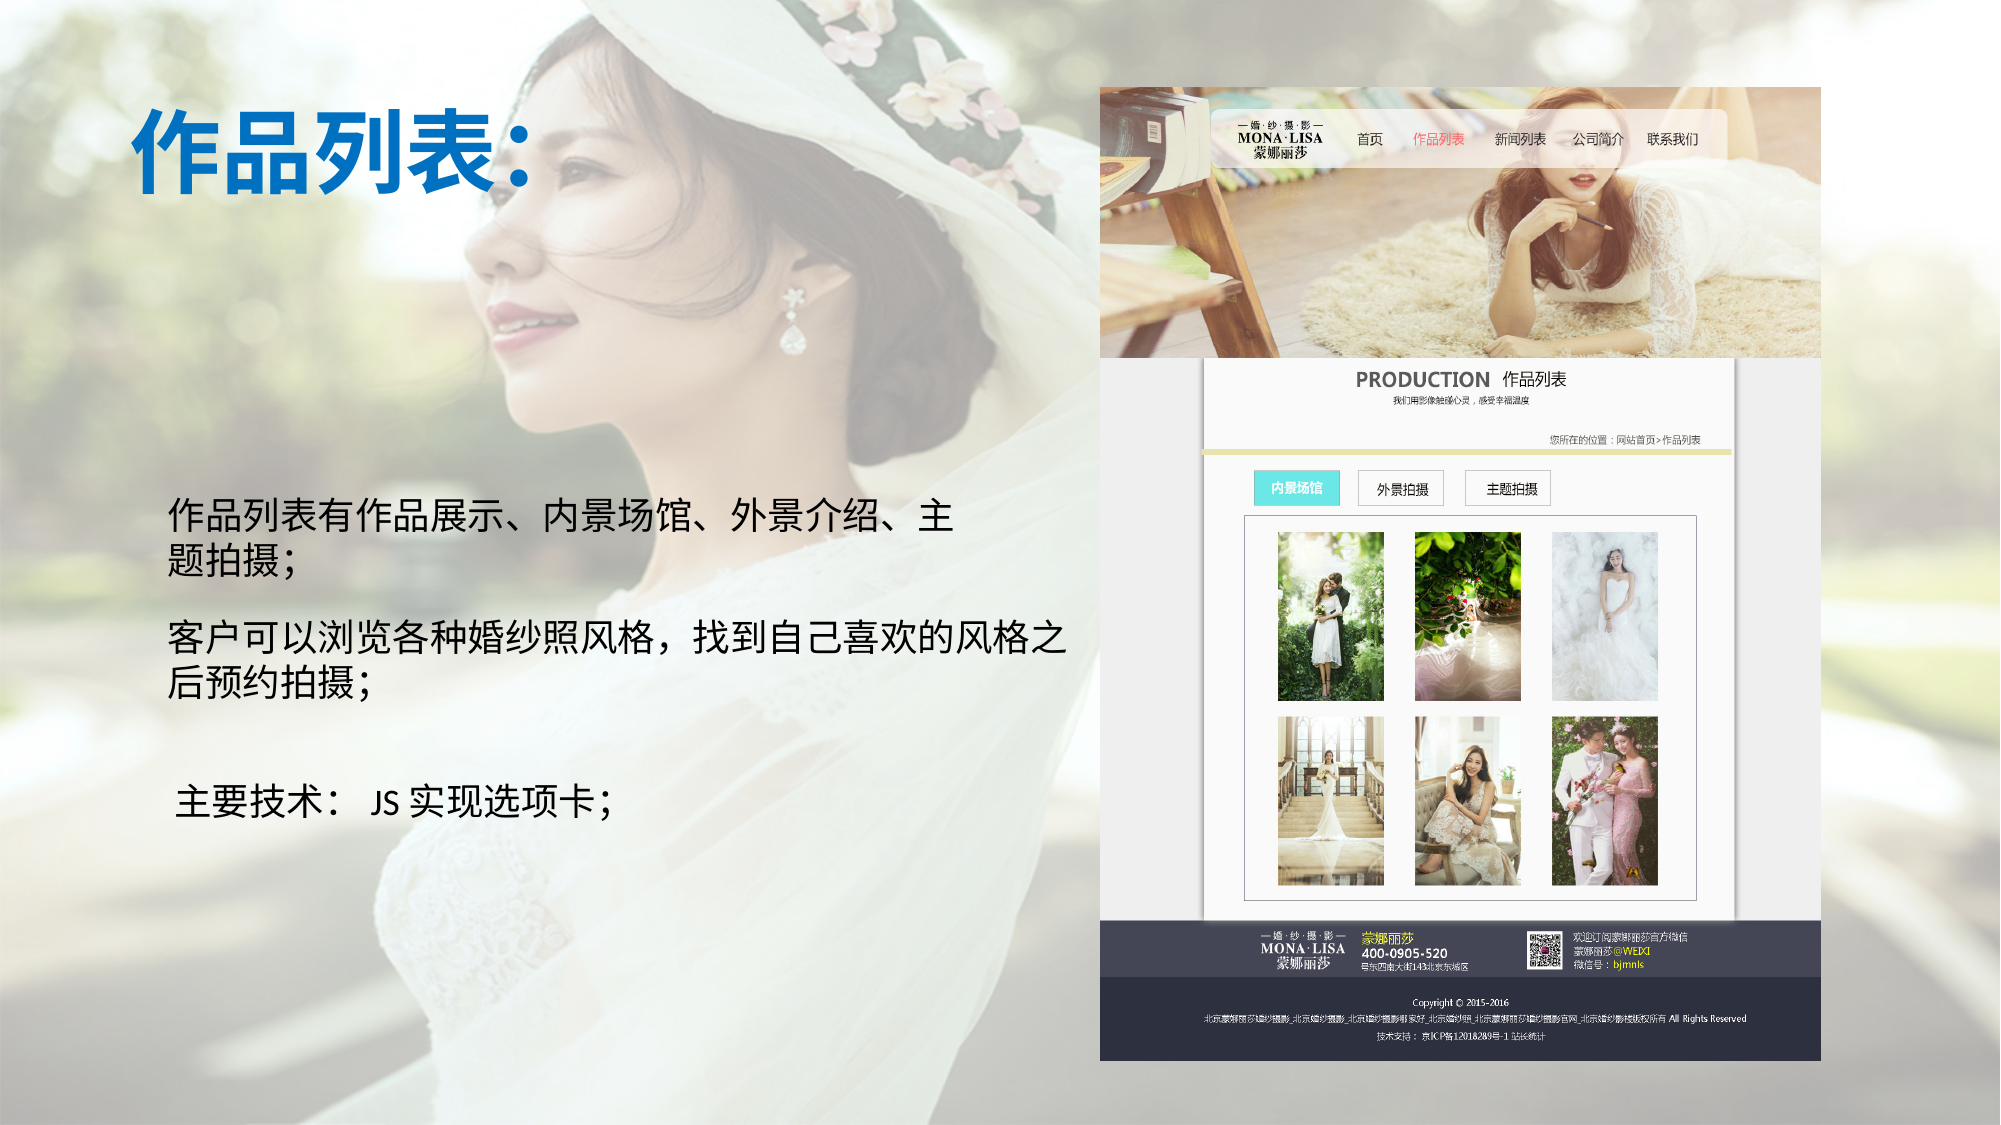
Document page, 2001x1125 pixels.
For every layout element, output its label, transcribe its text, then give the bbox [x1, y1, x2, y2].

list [1100, 87, 1821, 1061]
text_box 主要技术：JS实现选项卡； [159, 770, 998, 831]
text_box 作品列表： [115, 87, 909, 213]
text_box 作品列表有作品展示、内景场馆、外景介绍、主题拍摄； [152, 484, 1004, 606]
text_box 客户可以浏览各种婚纱照风格，找到自己喜欢的风格之后预约拍摄； [152, 606, 1087, 712]
